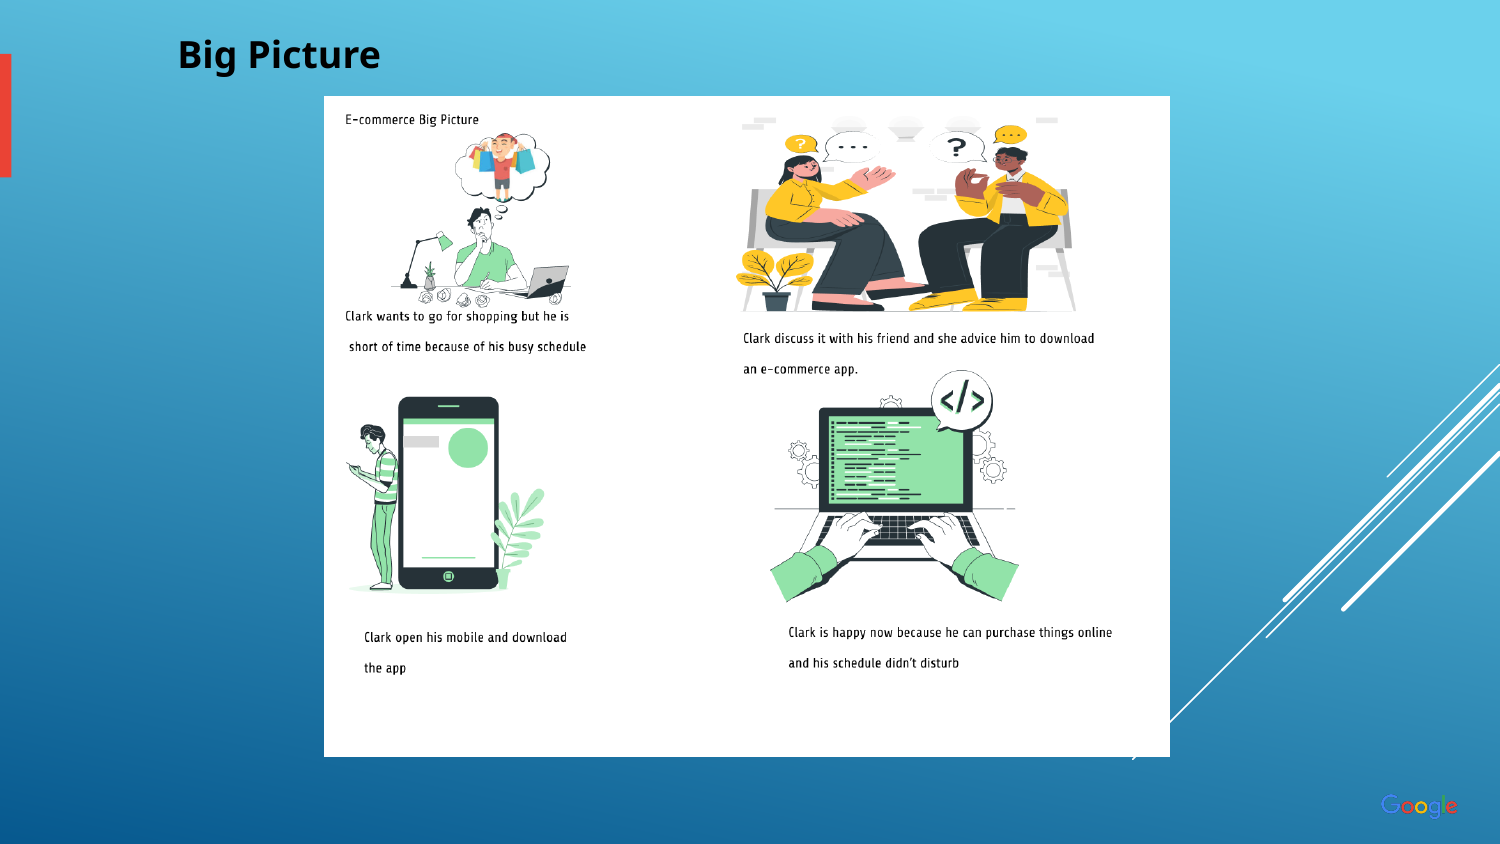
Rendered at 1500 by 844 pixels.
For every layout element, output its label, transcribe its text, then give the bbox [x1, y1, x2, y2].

picture [1381, 793, 1458, 821]
text_box [0, 53, 12, 178]
text_box Big Picture [162, 23, 488, 84]
picture [324, 96, 1170, 758]
